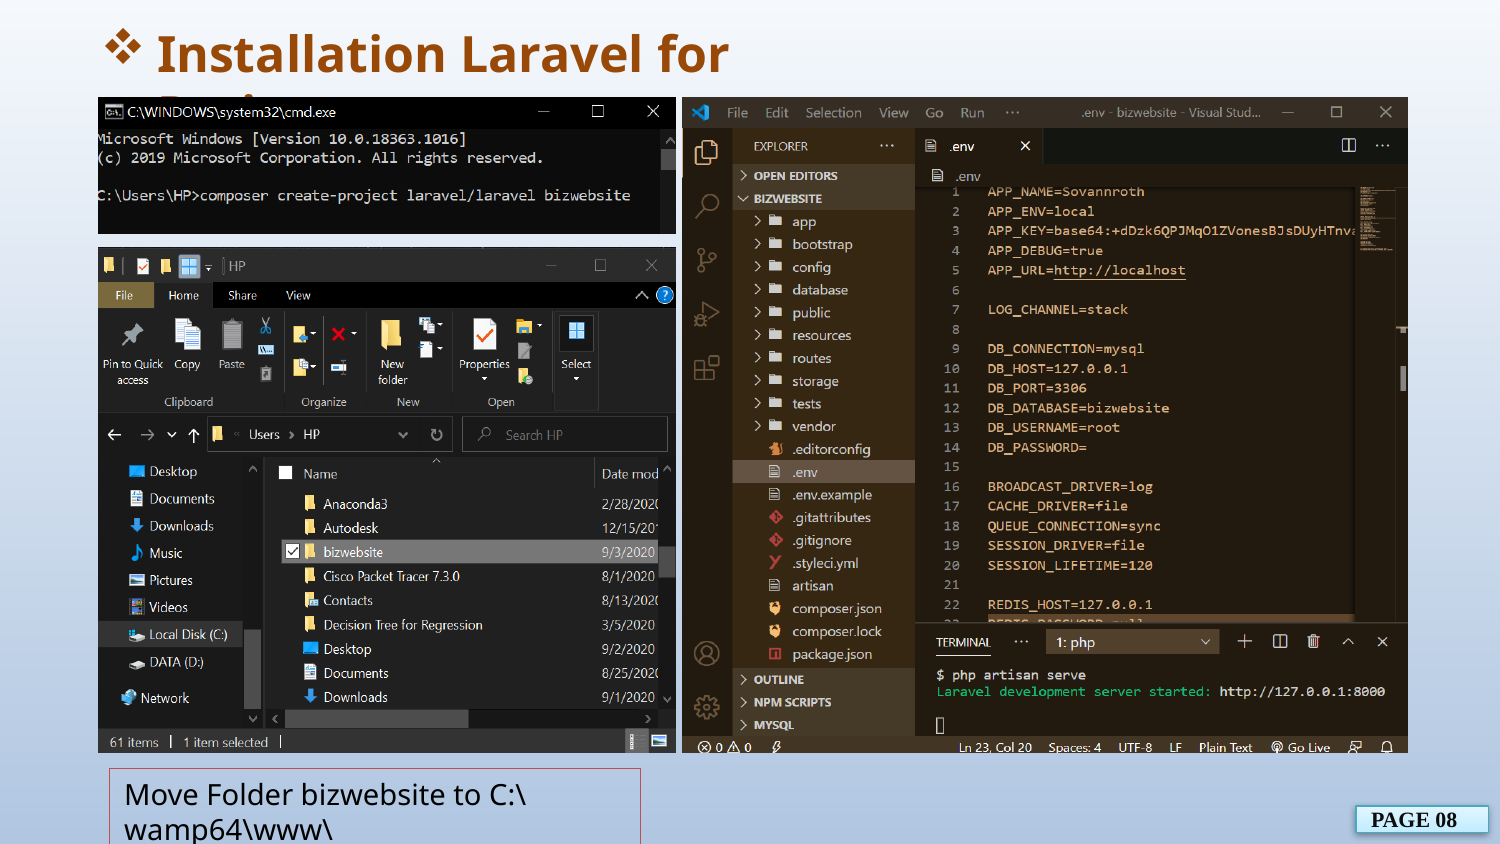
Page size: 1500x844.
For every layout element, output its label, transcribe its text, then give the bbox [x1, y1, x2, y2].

text_box Move Folder bizwebsite to C:\wamp64\www\ [109, 768, 641, 844]
picture [98, 246, 676, 753]
picture [681, 97, 1409, 753]
text_box Installation Laravel for Project [86, 15, 876, 151]
text_box PAGE 08 [1355, 805, 1489, 833]
picture [98, 97, 676, 234]
